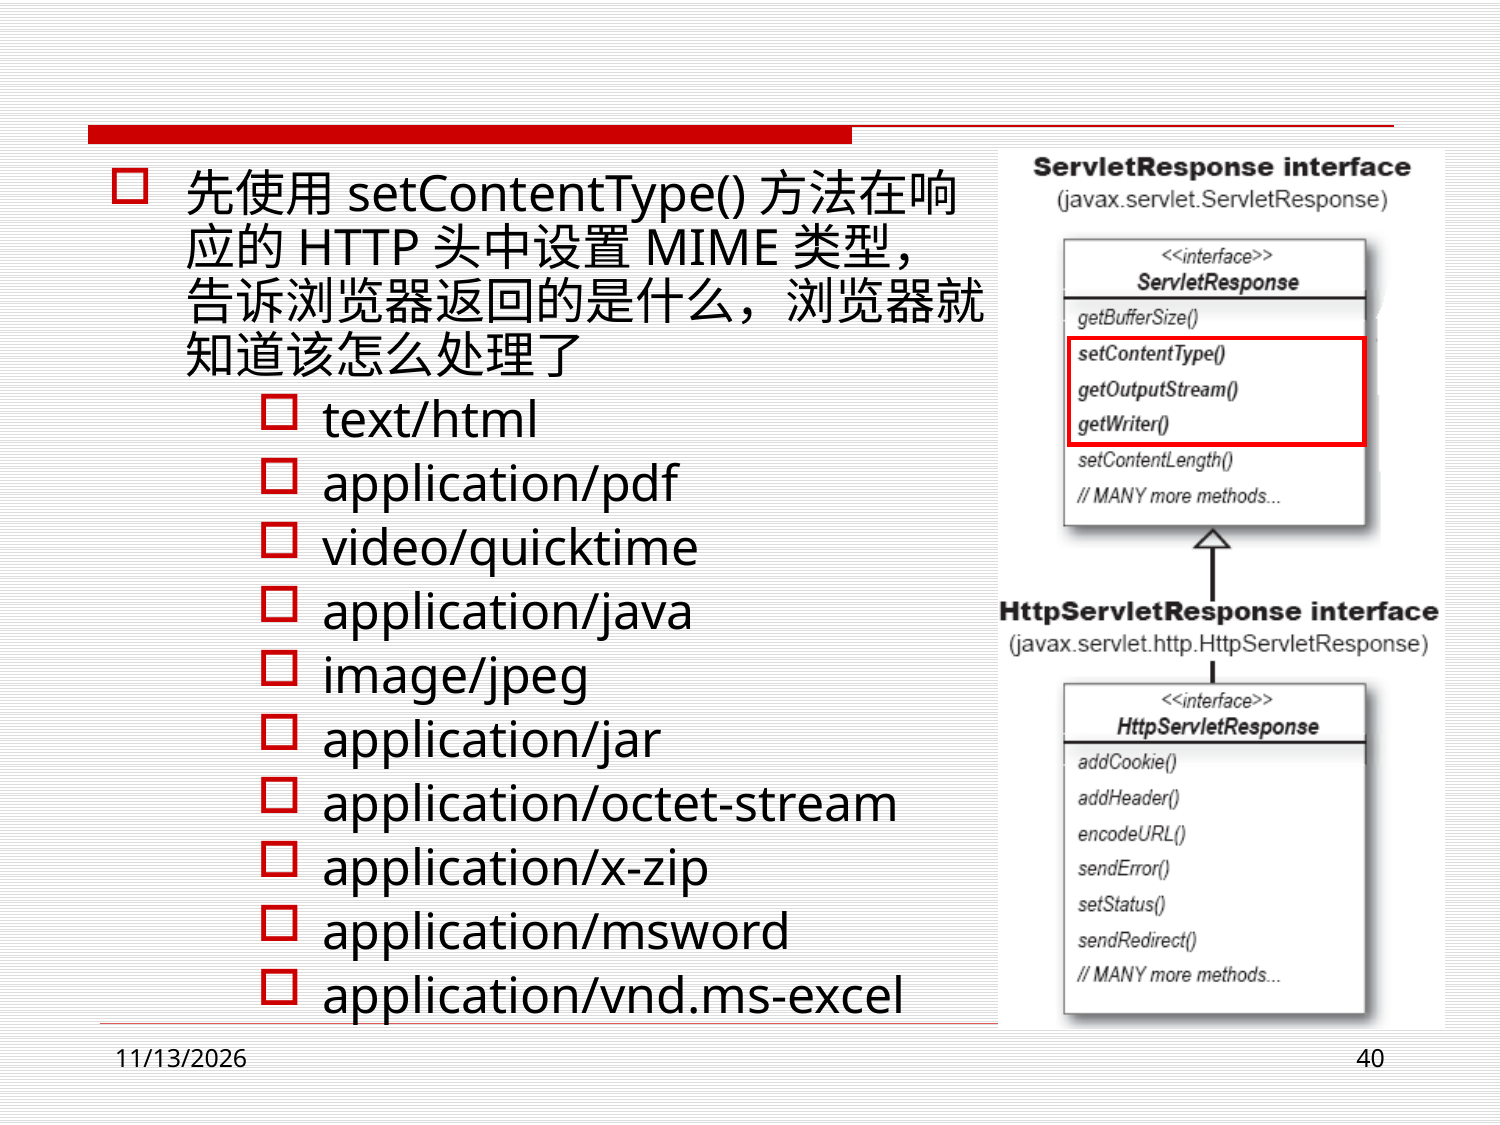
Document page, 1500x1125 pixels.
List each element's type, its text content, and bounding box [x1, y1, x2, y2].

slide_number 40 [1074, 1038, 1401, 1103]
list 先使用setContentType()方法在响应的HTTP头中设置MIME类型，告诉浏览器返回的是什么，浏览器就知道该怎么处理了 text/html application/pdf video/quicktime application/java image/jpeg application/jar application/octet-stream application/x-zip application/msword application/vnd.ms-excel [92, 160, 1003, 1125]
picture [997, 148, 1446, 1029]
